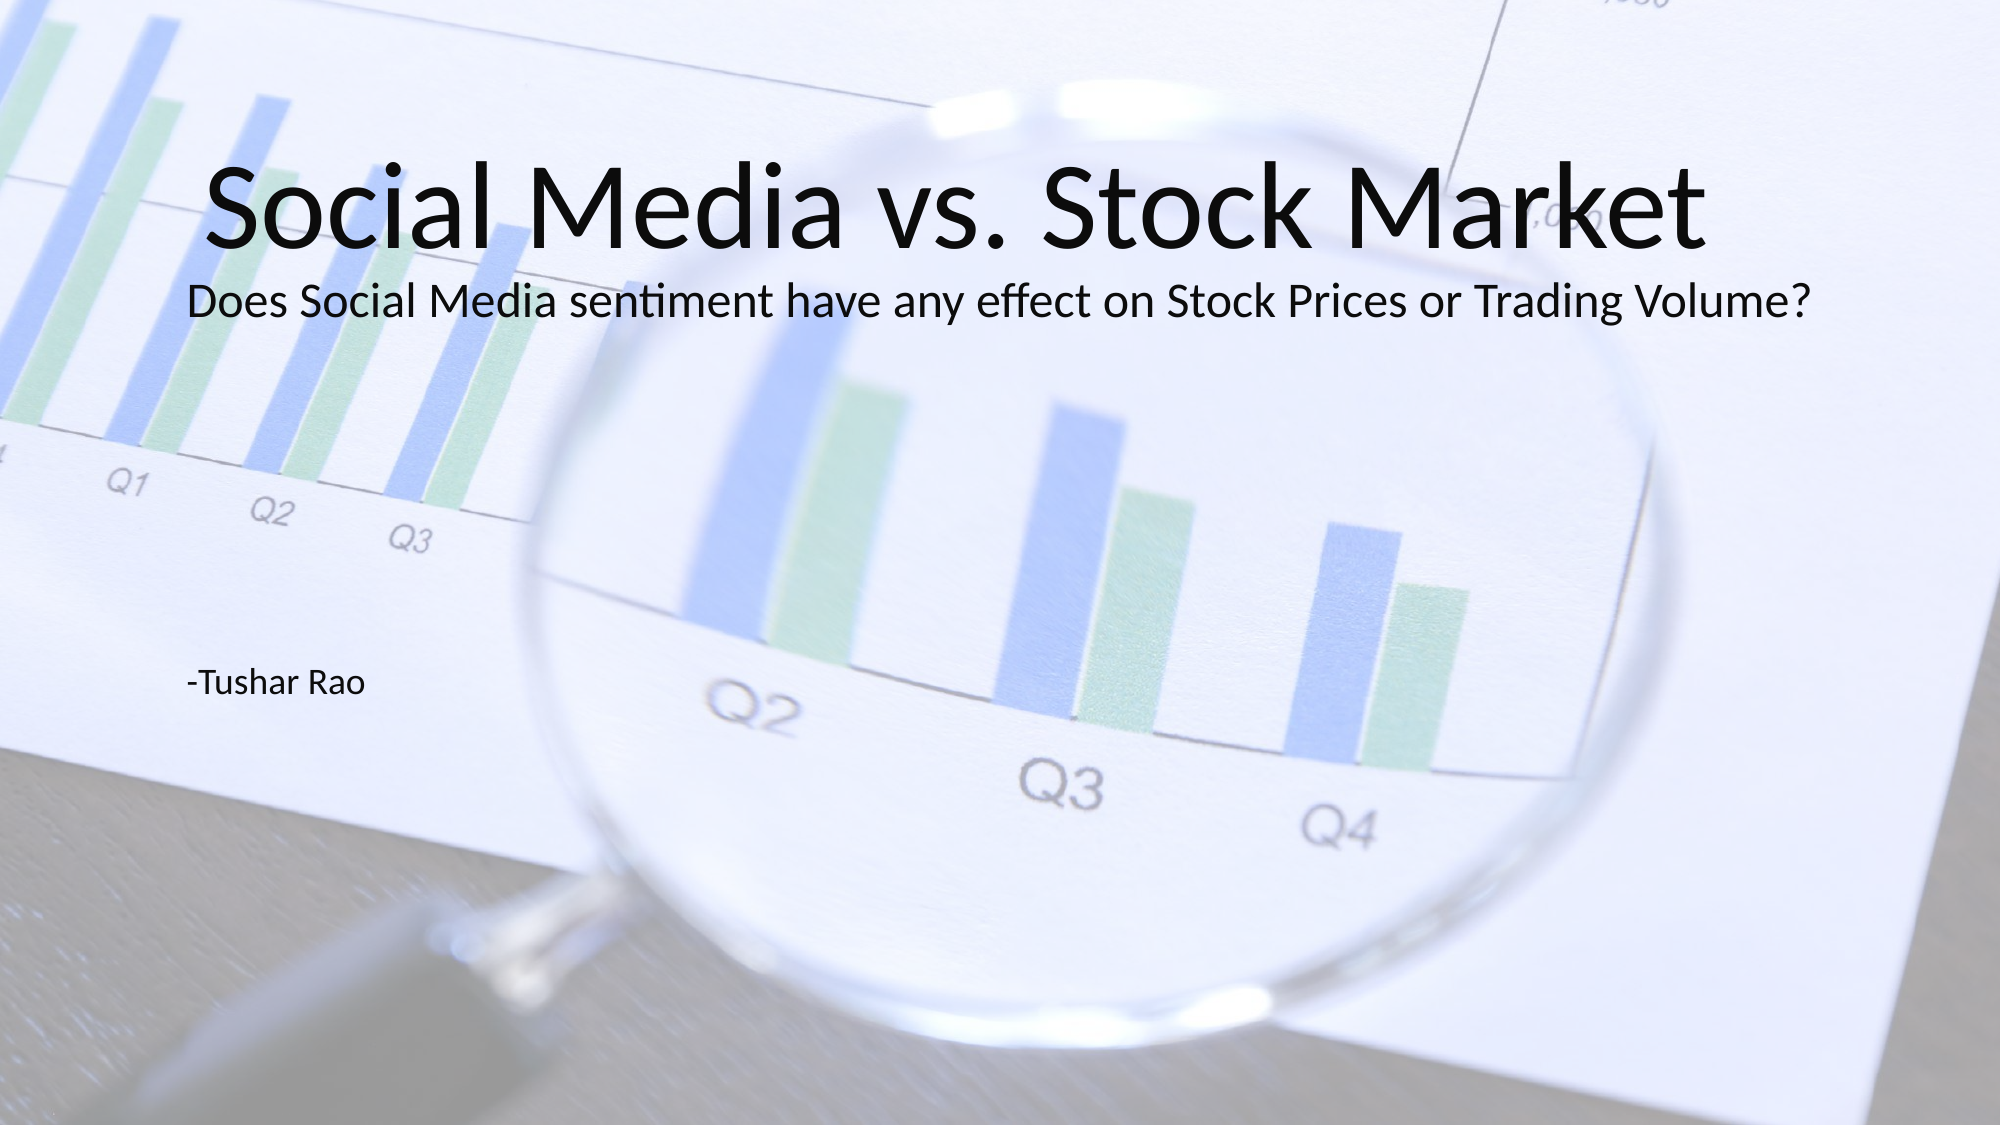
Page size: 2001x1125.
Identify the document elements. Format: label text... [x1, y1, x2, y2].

subtitle Does Social Media sentiment have any effect on Stock Prices or Trading Volume? [124, 266, 1876, 348]
text_box -Tushar Rao [171, 614, 1602, 710]
title Social Media vs. Stock Market [171, 58, 1770, 266]
